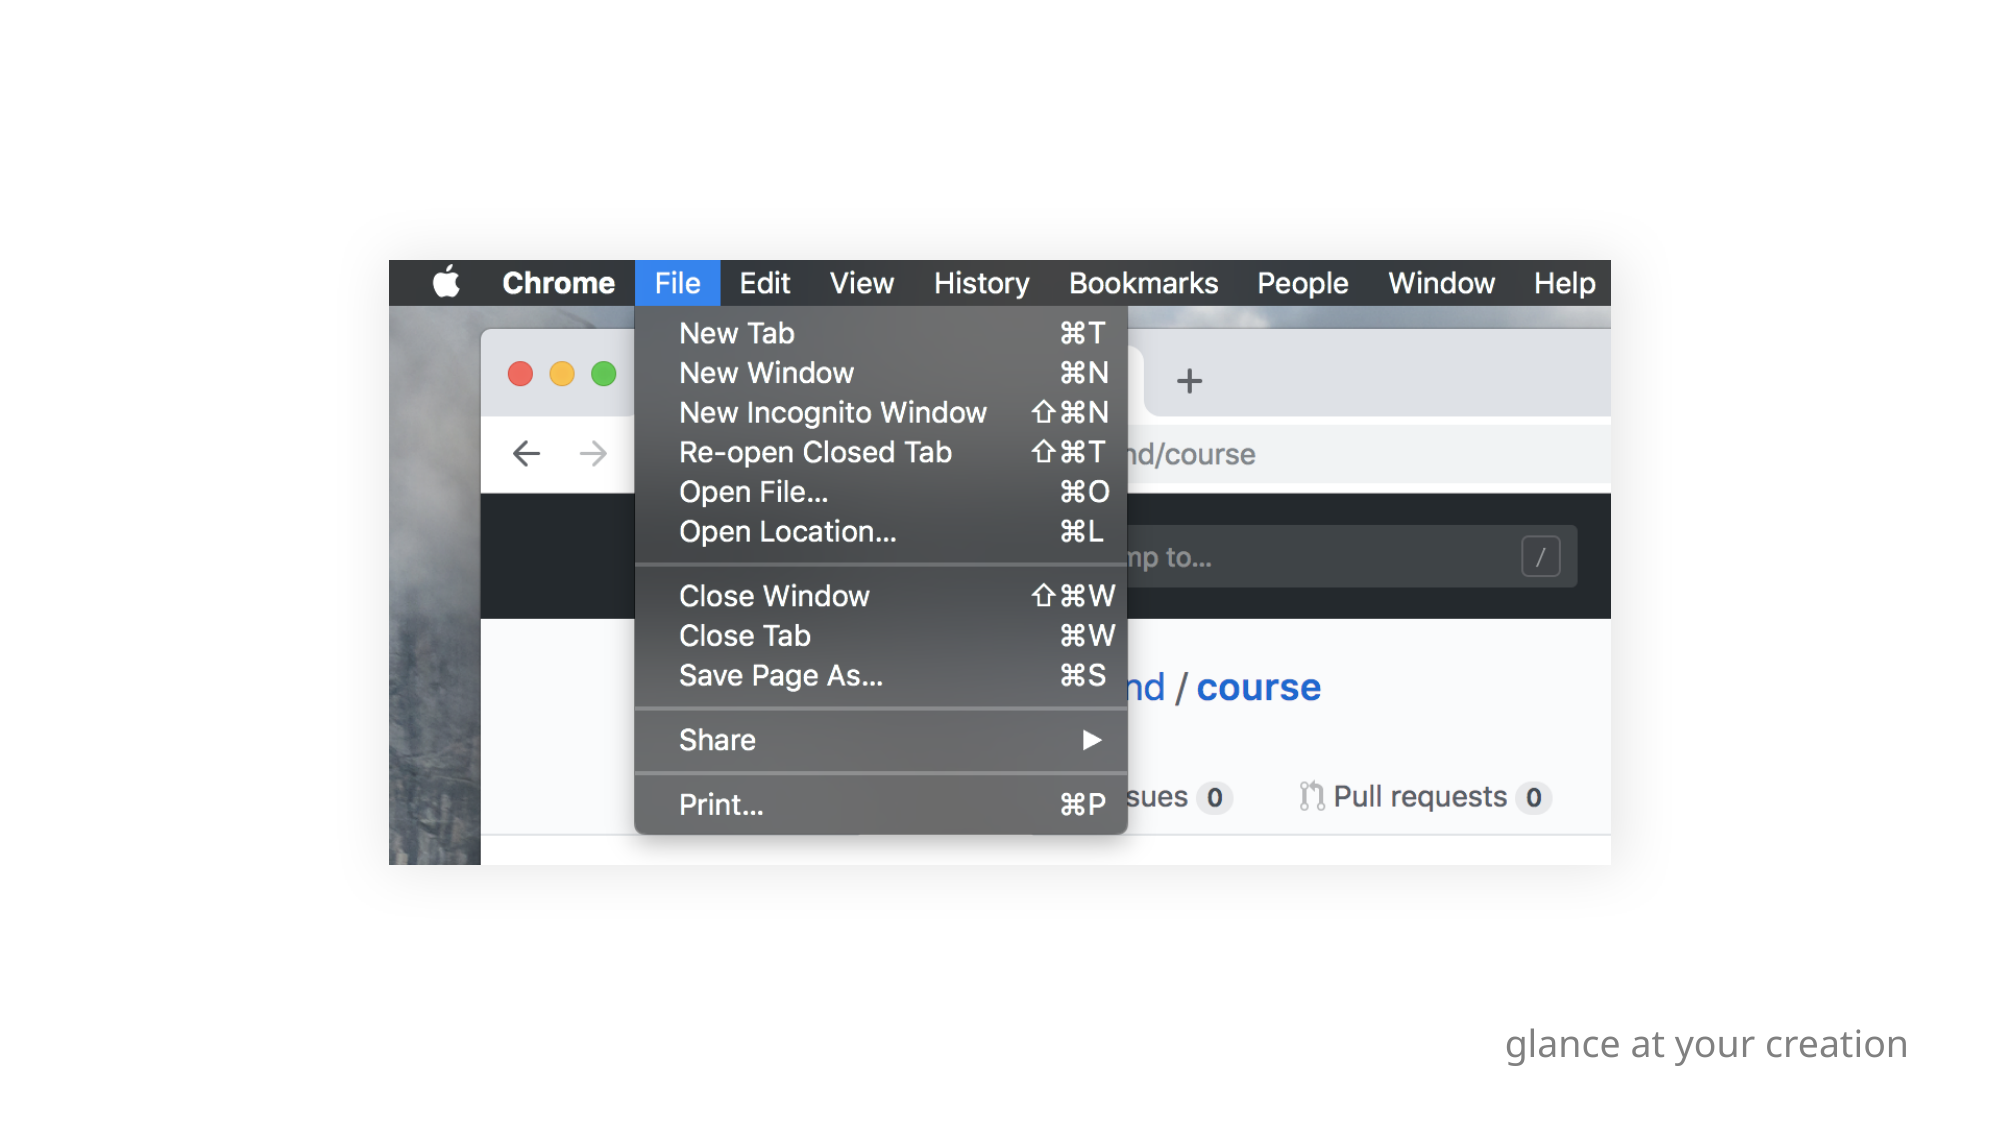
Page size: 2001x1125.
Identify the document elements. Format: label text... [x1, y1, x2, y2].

list glance at your creation [75, 1017, 1925, 1081]
picture [389, 260, 1611, 865]
